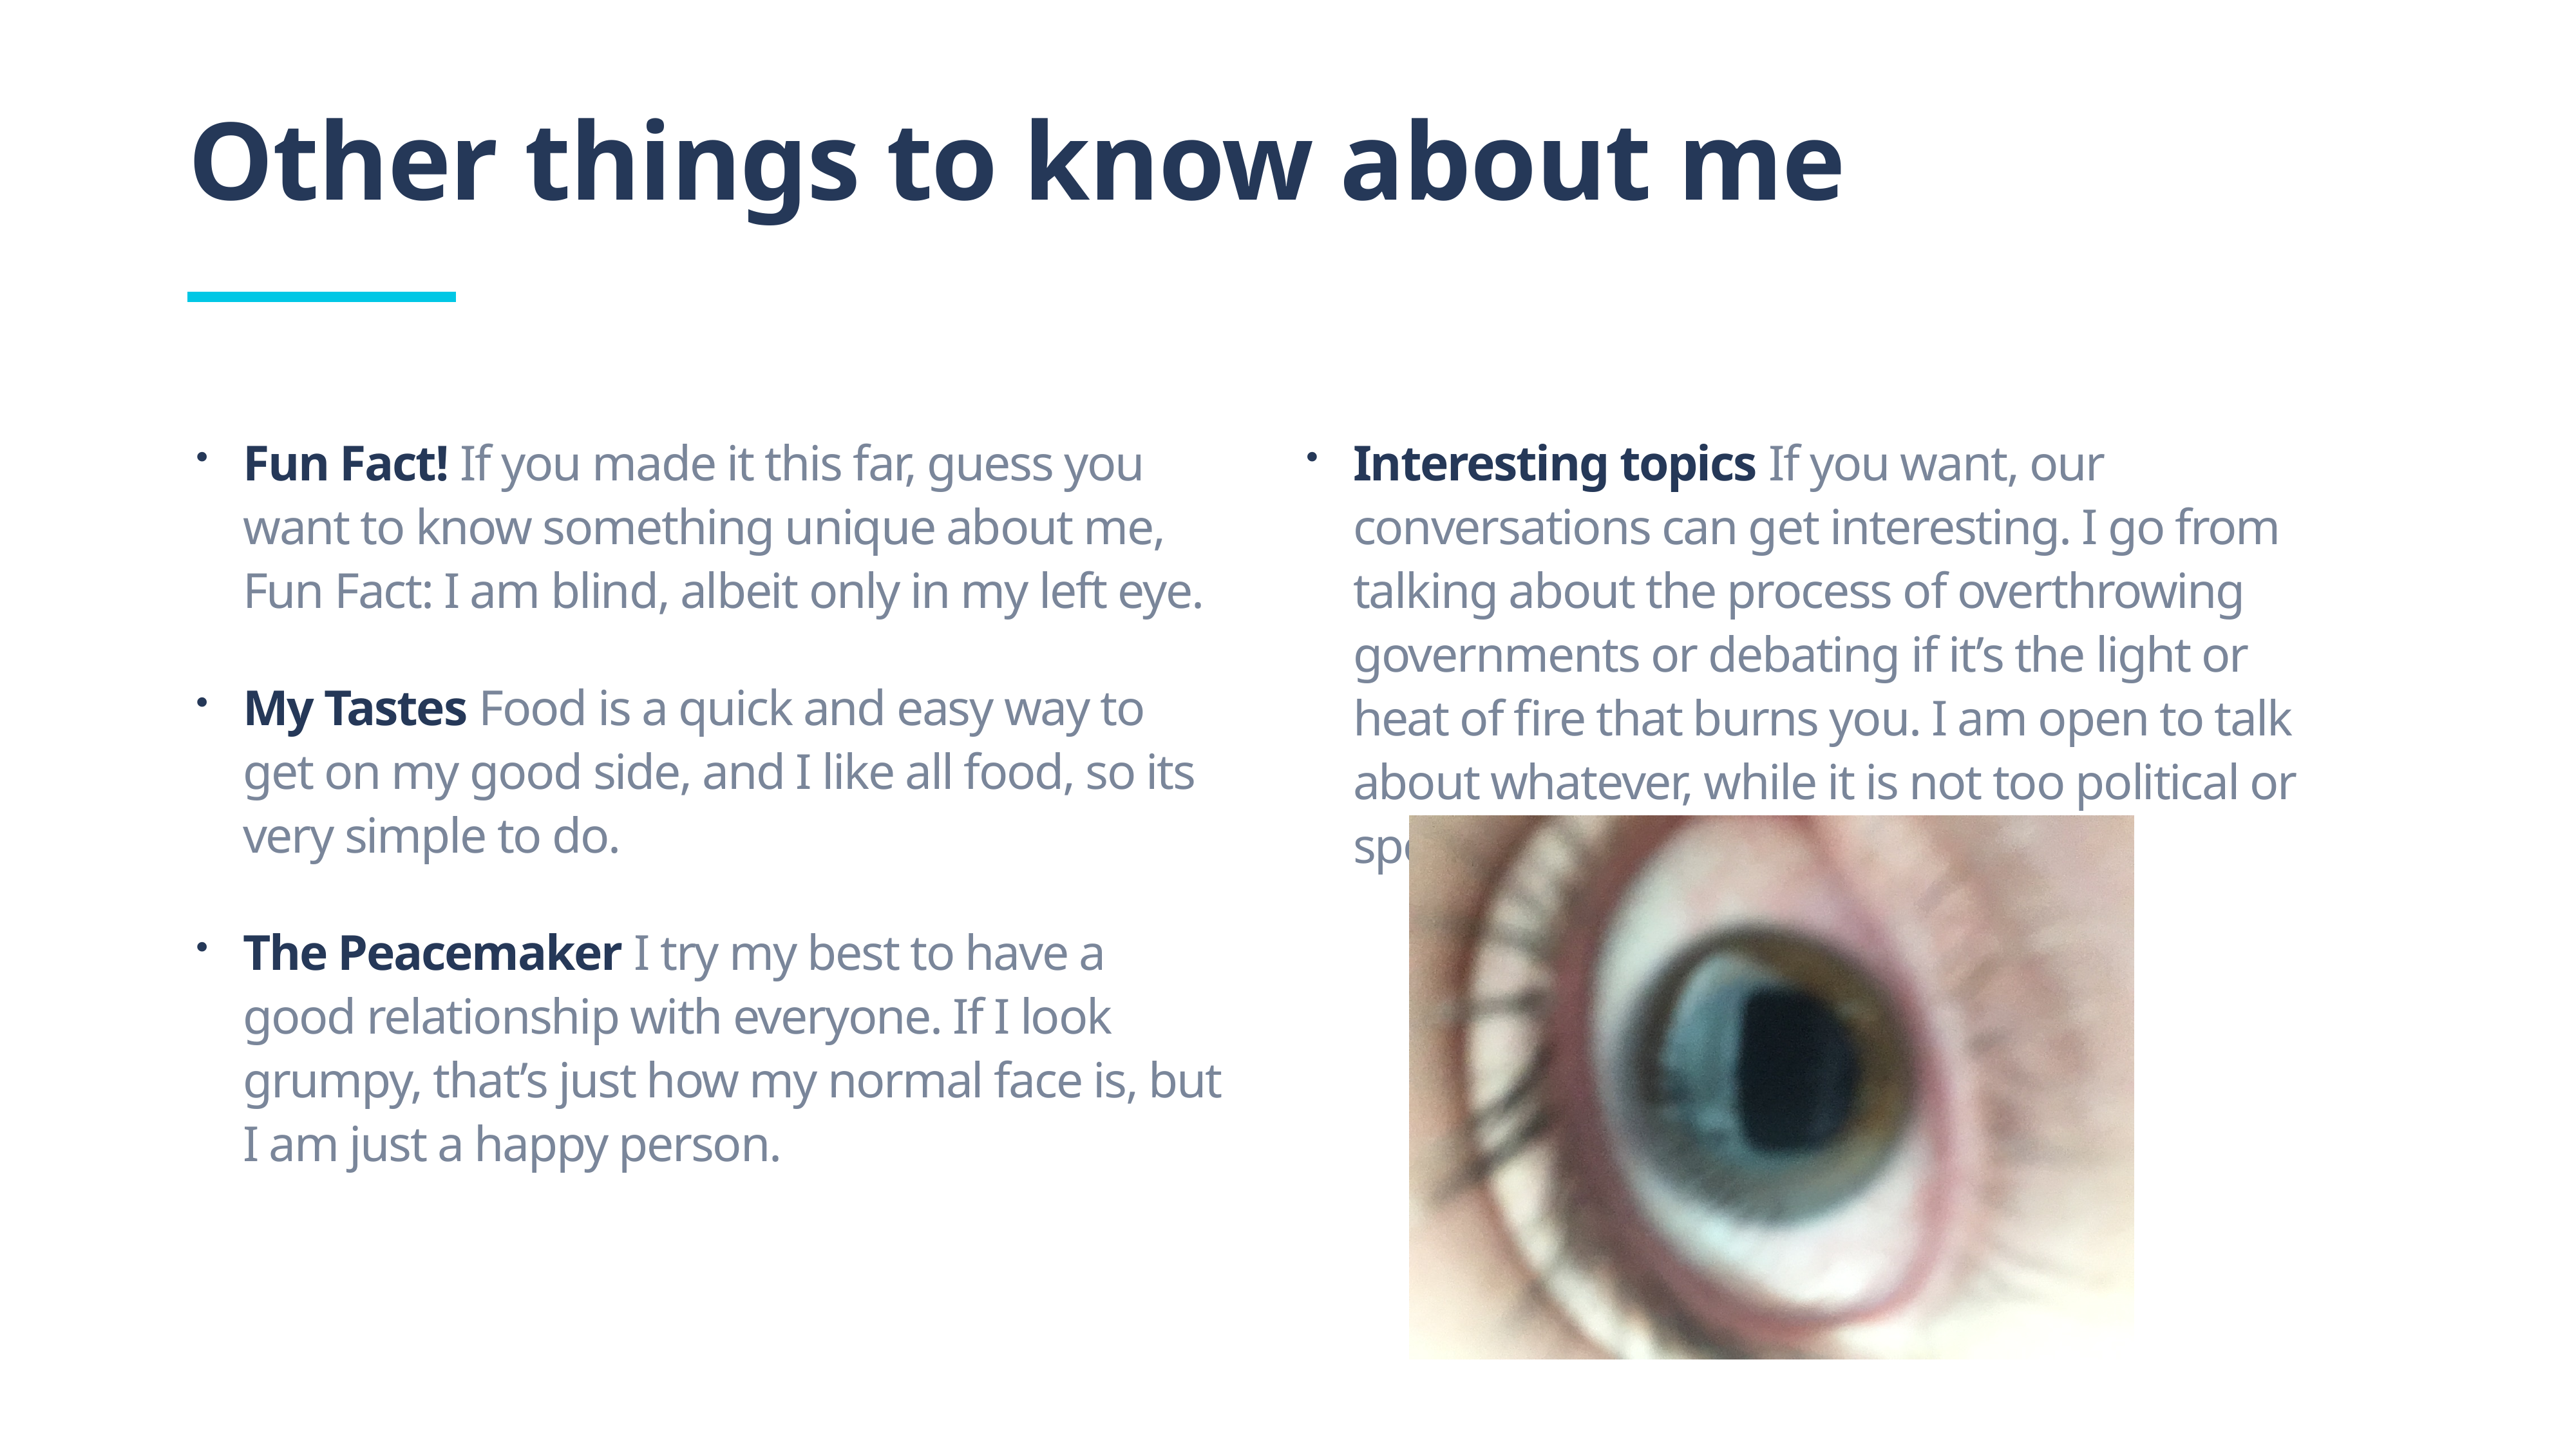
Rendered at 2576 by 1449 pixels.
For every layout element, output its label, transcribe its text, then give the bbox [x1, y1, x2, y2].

list Other things to know about me [188, 106, 2362, 225]
text_box Interesting topics If you want, our conversations can get interesting. I go from talking about the process of overthrowing governments or debating if it’s the light or heat of fire that burns you. I am open to talk about whatever, while it is not too political or sportsy. [1298, 419, 2326, 880]
text_box Fun Fact! If you made it this far, guess you want to know something unique about me, Fun Fact: I am blind, albeit only in my left eye. My Tastes Food is a quick and easy way to get on my good side, and I like all food, so its very simple to do. The Peacemaker I try my best to have a good relationship with everyone. If I look grumpy, that’s just how my normal face is, but I am just a happy person. [188, 419, 1229, 1179]
picture [1408, 815, 2134, 1359]
